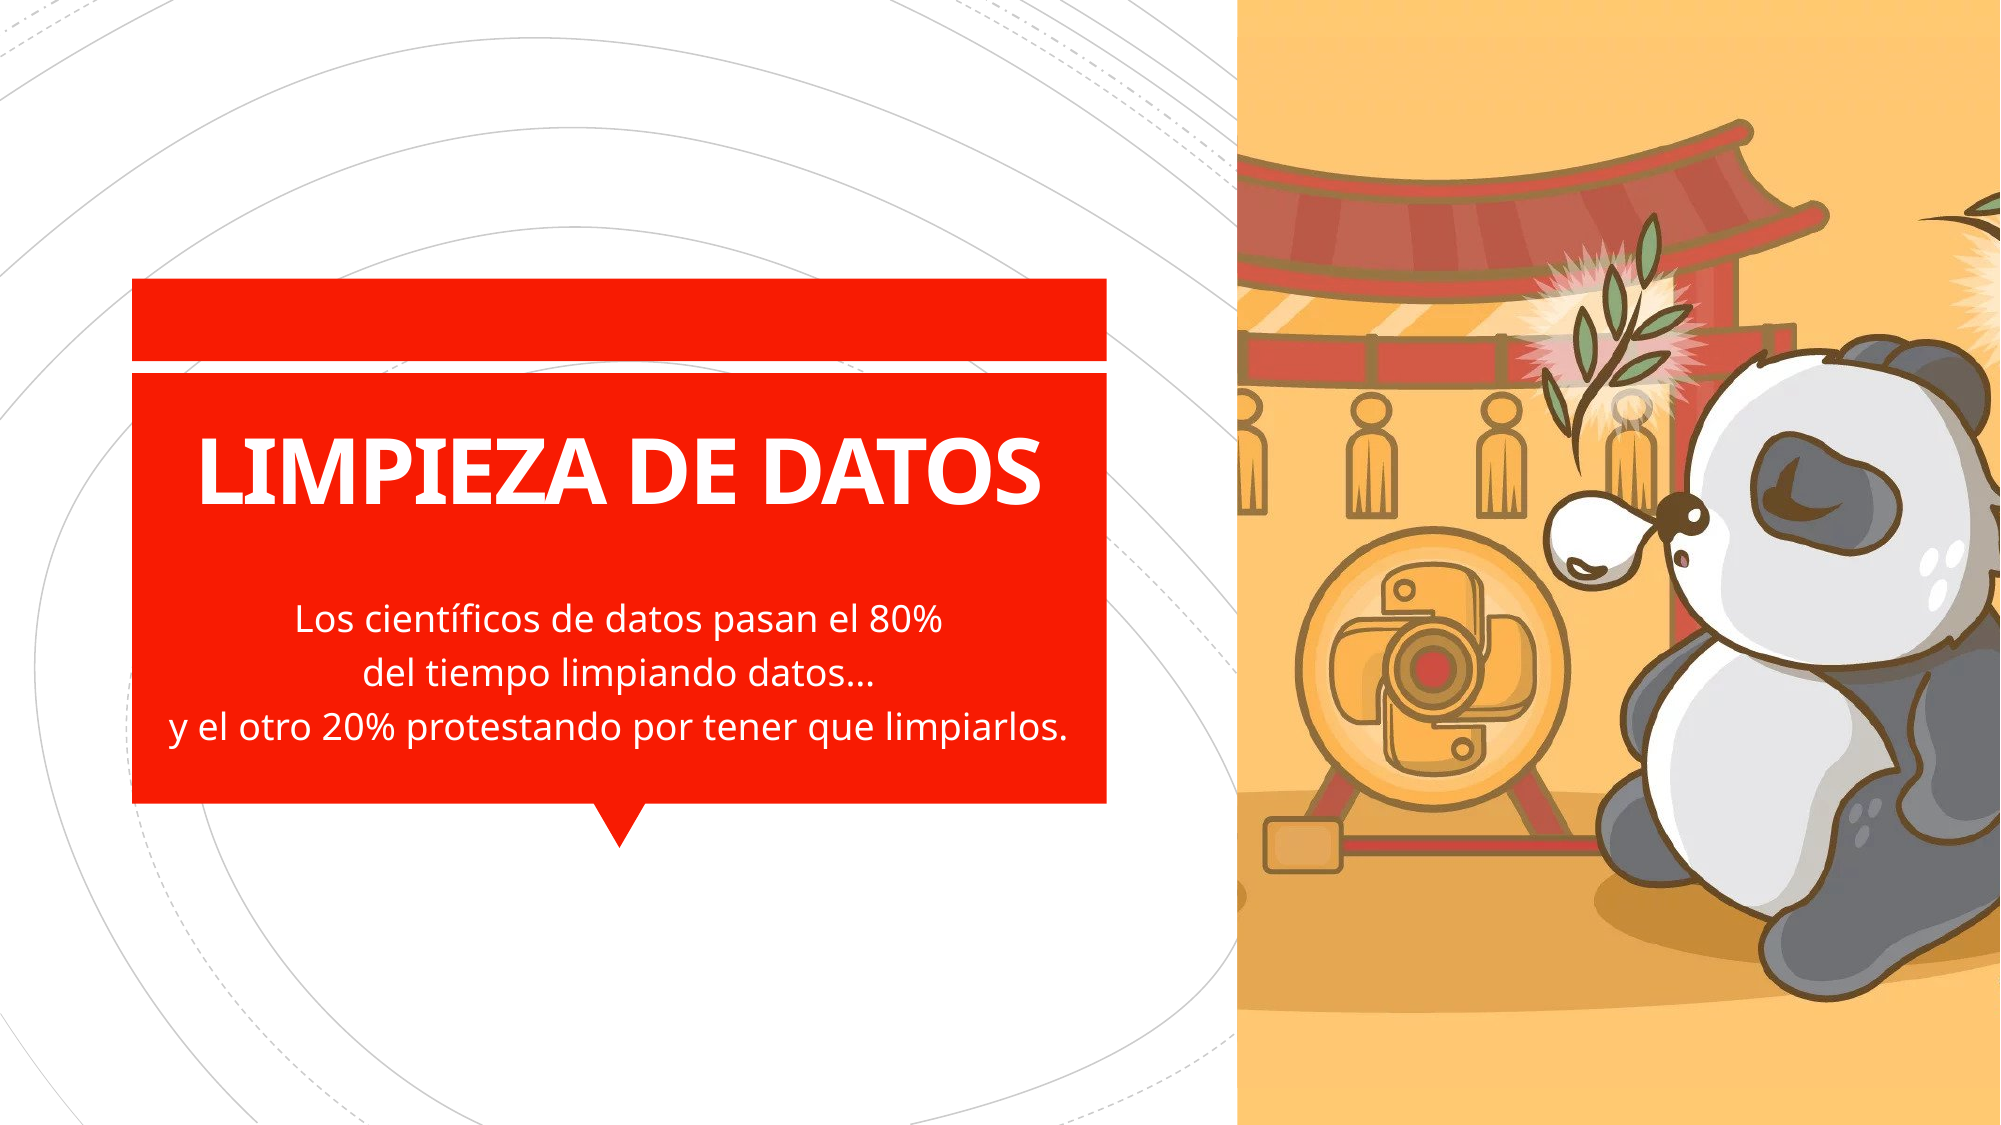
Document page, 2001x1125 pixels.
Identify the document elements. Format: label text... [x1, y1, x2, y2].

picture [1237, 0, 2000, 1125]
list Los científicos de datos pasan el 80% del tiempo limpiando datos… y el otro 20% protestando por tener que limpiarlos. [145, 578, 1093, 788]
title LIMPIEZA DE DATOS [145, 330, 1093, 524]
